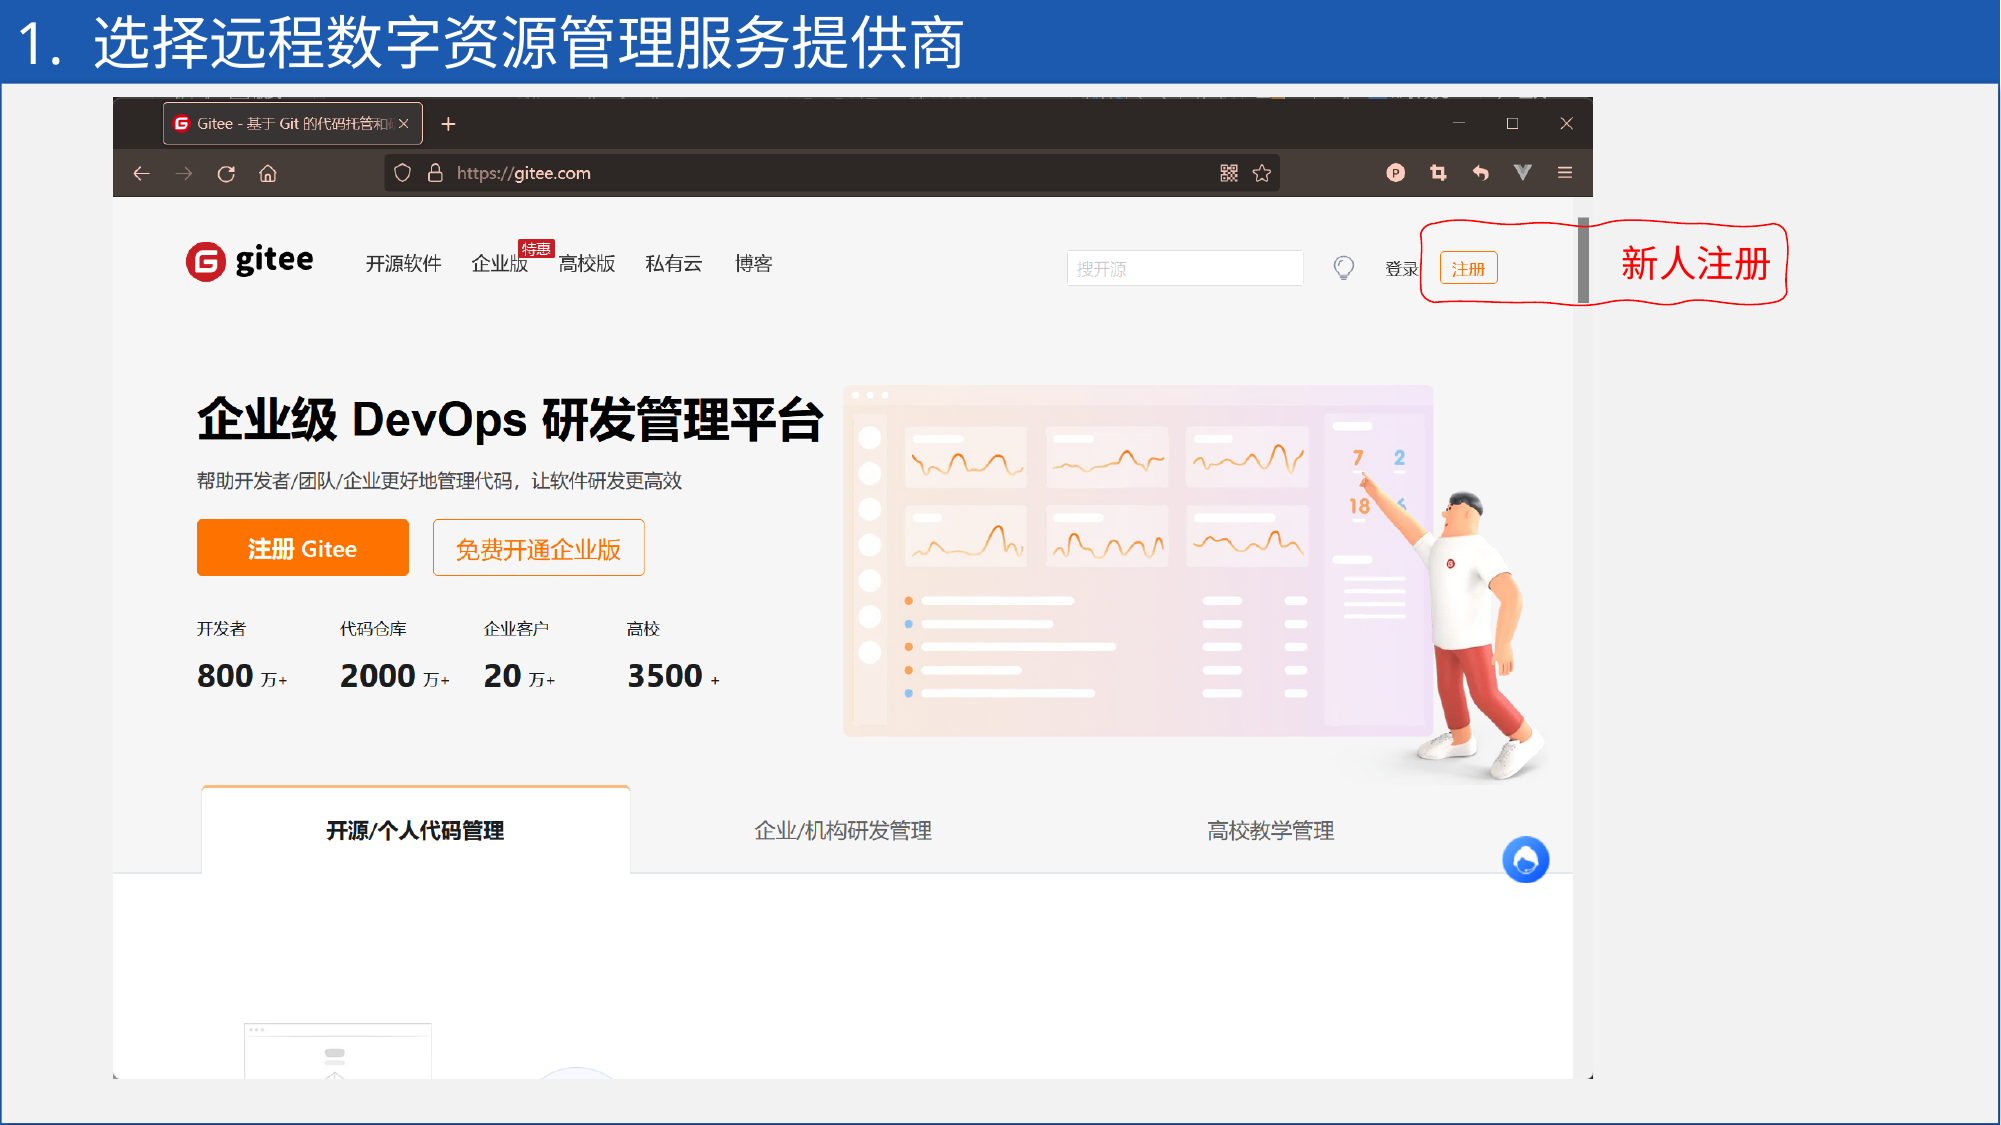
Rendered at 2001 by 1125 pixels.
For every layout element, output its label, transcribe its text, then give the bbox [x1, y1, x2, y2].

picture [113, 97, 1594, 1079]
title 1. 选择远程数字资源管理服务提供商 [0, 1, 1675, 81]
text_box 新人注册 [1598, 217, 1790, 307]
